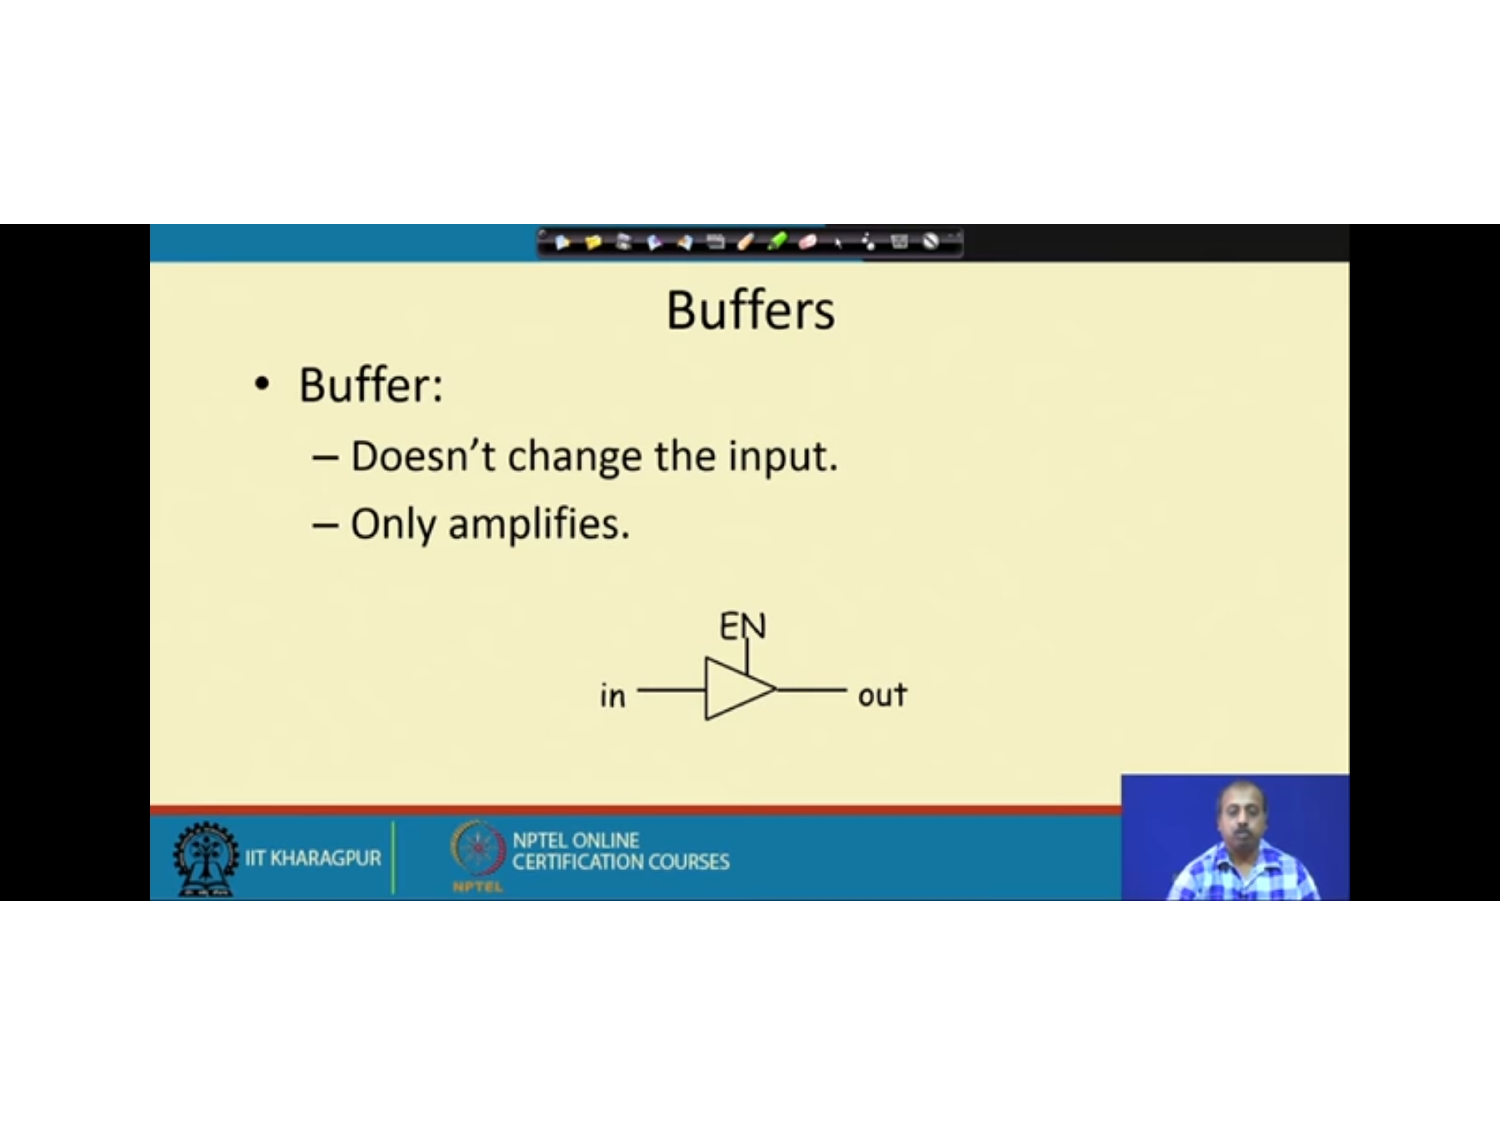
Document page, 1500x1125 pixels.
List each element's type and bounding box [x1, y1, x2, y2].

picture [0, 224, 1500, 901]
